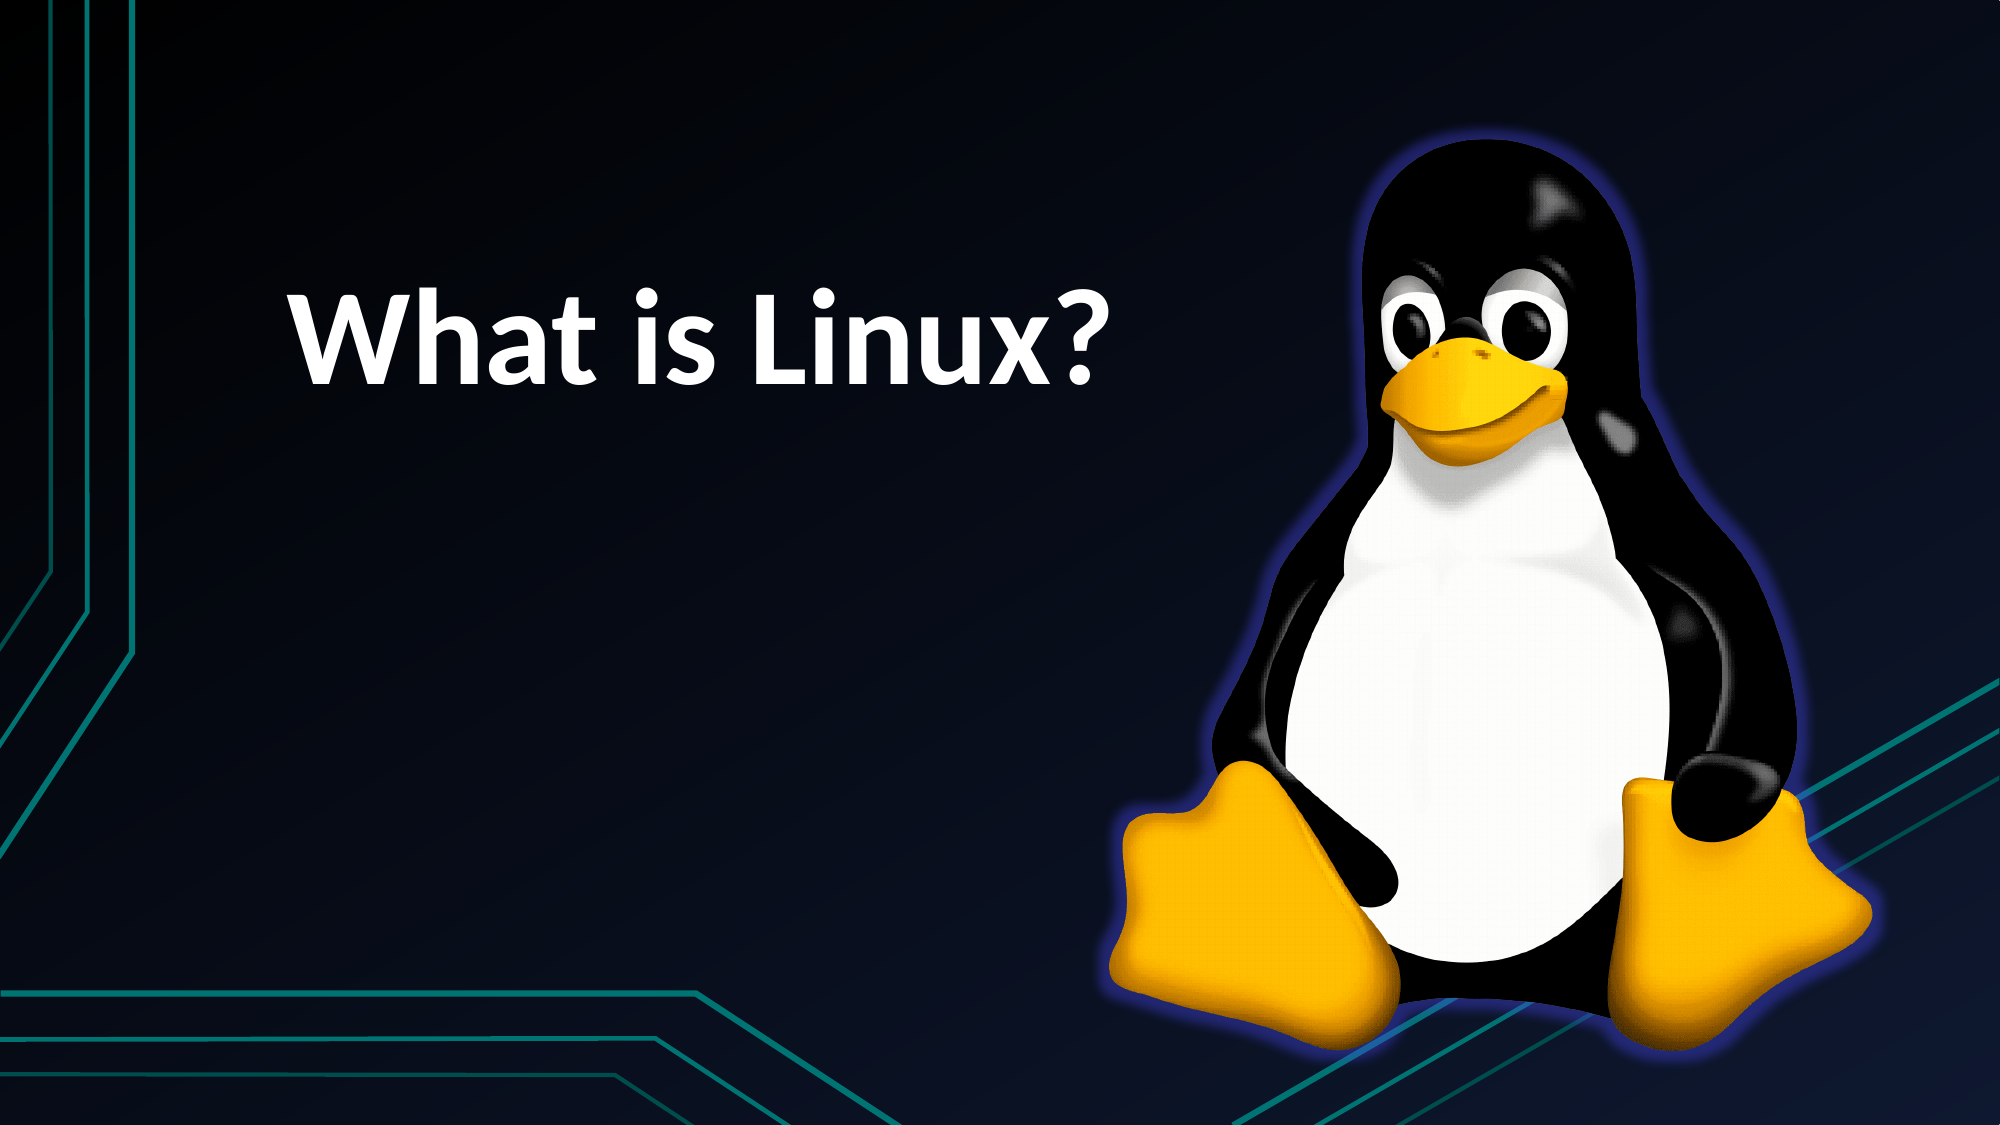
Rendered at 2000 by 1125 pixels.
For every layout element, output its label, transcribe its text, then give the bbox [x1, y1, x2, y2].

picture [1024, 74, 1951, 1092]
title What is Linux? [266, 95, 1007, 424]
